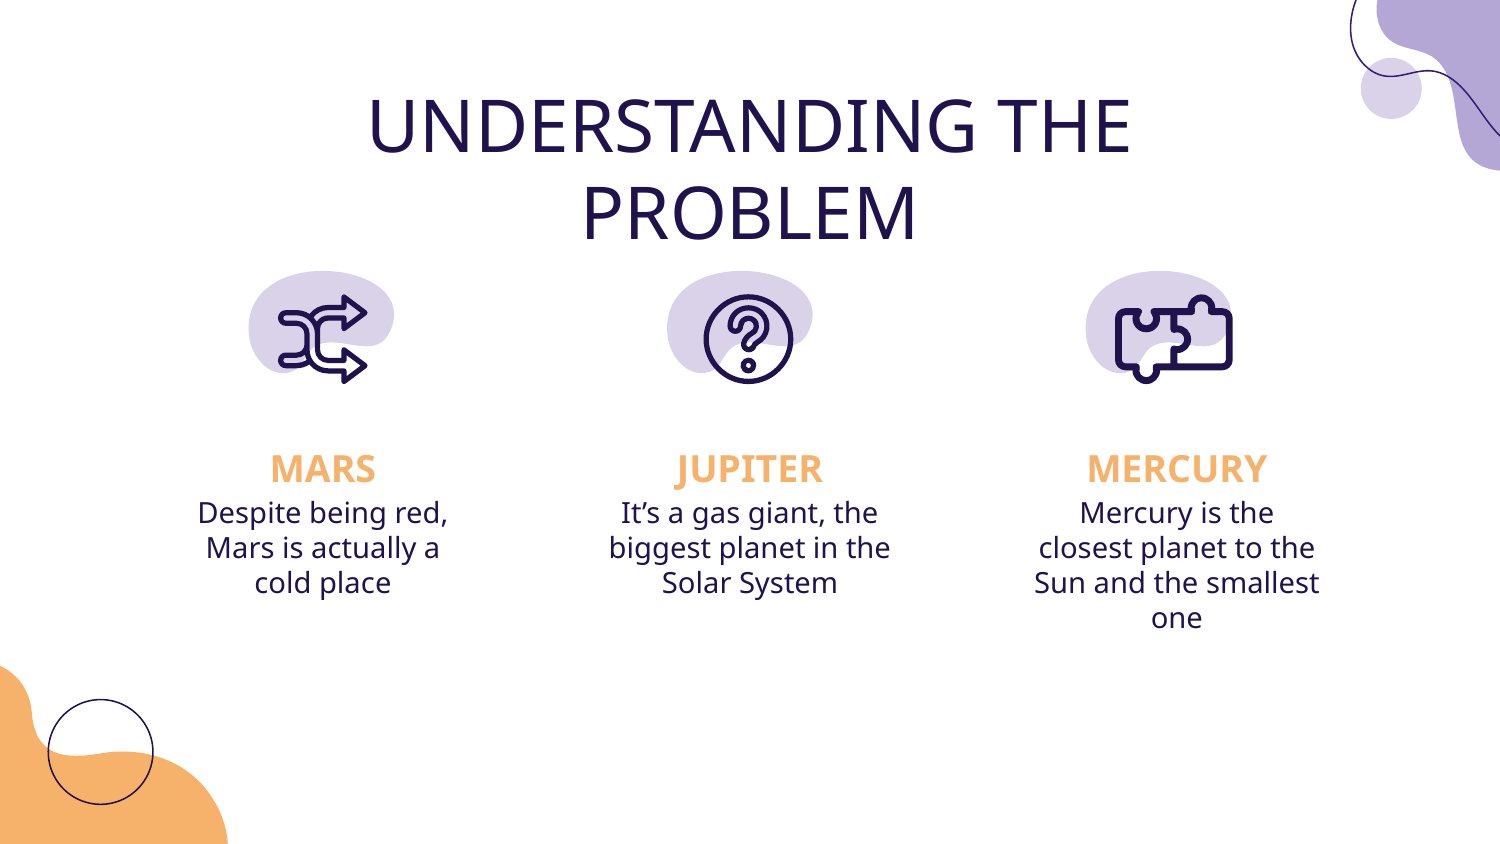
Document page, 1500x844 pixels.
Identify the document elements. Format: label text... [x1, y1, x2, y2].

subtitle JUPITER [611, 430, 889, 479]
text_box [667, 270, 813, 373]
text_box [1085, 270, 1231, 374]
text_box [1115, 294, 1233, 385]
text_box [703, 293, 794, 385]
text_box [277, 294, 368, 385]
subtitle Despite being red, Mars is actually a cold place [162, 479, 484, 636]
title UNDERSTANDING THE PROBLEM [276, 64, 1224, 150]
subtitle MERCURY [1038, 430, 1316, 479]
subtitle Mercury is the closest planet to the Sun and the smallest one [1016, 479, 1338, 636]
subtitle It’s a gas giant, the biggest planet in the Solar System [589, 479, 911, 636]
text_box [248, 270, 395, 374]
subtitle MARS [184, 430, 462, 479]
